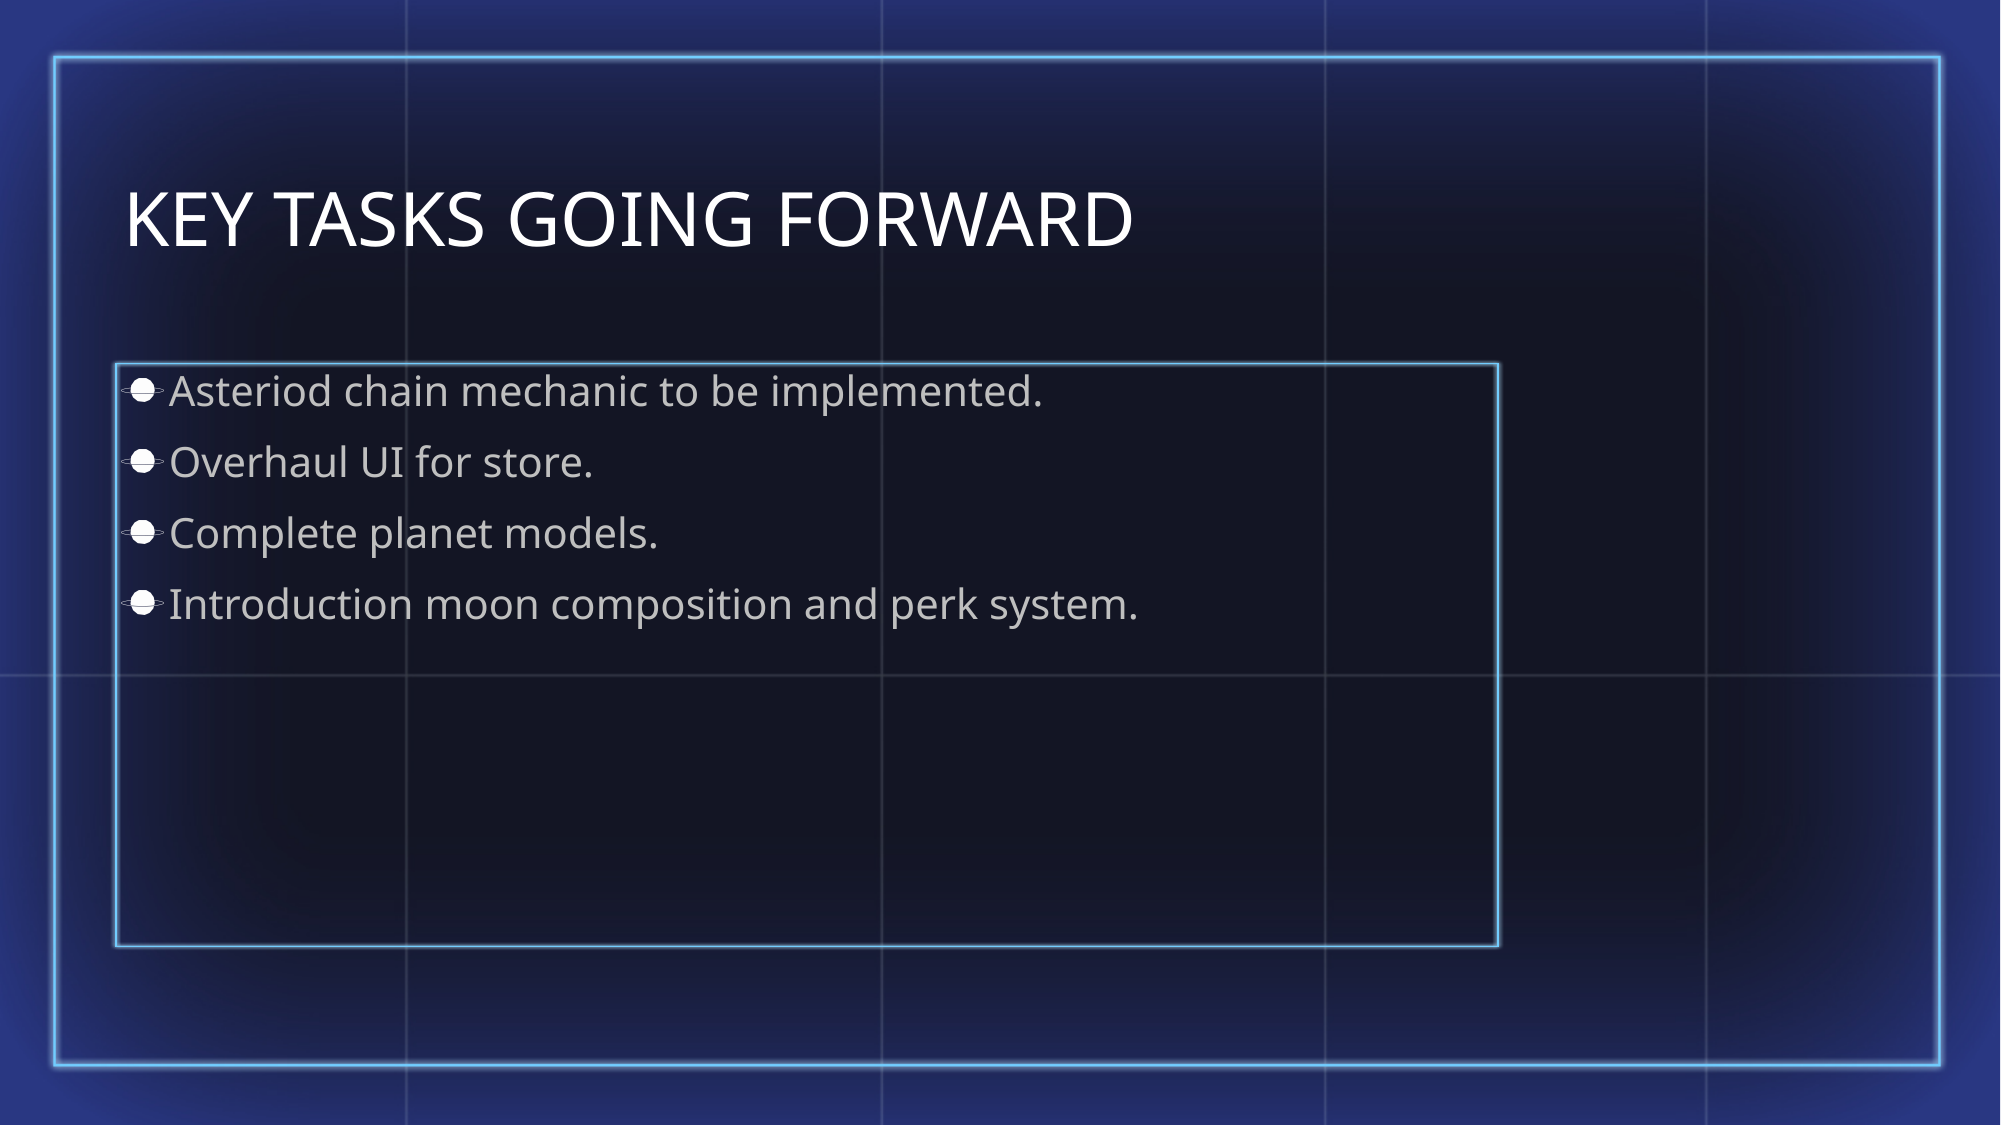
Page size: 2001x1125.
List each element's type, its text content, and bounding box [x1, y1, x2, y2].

list Asteriod chain mechanic to be implemented. Overhaul UI for store. Complete planet models. Introduction moon composition and perk system. [106, 357, 1507, 951]
picture [0, 0, 2001, 1125]
title Key Tasks going forward [108, 93, 1509, 341]
